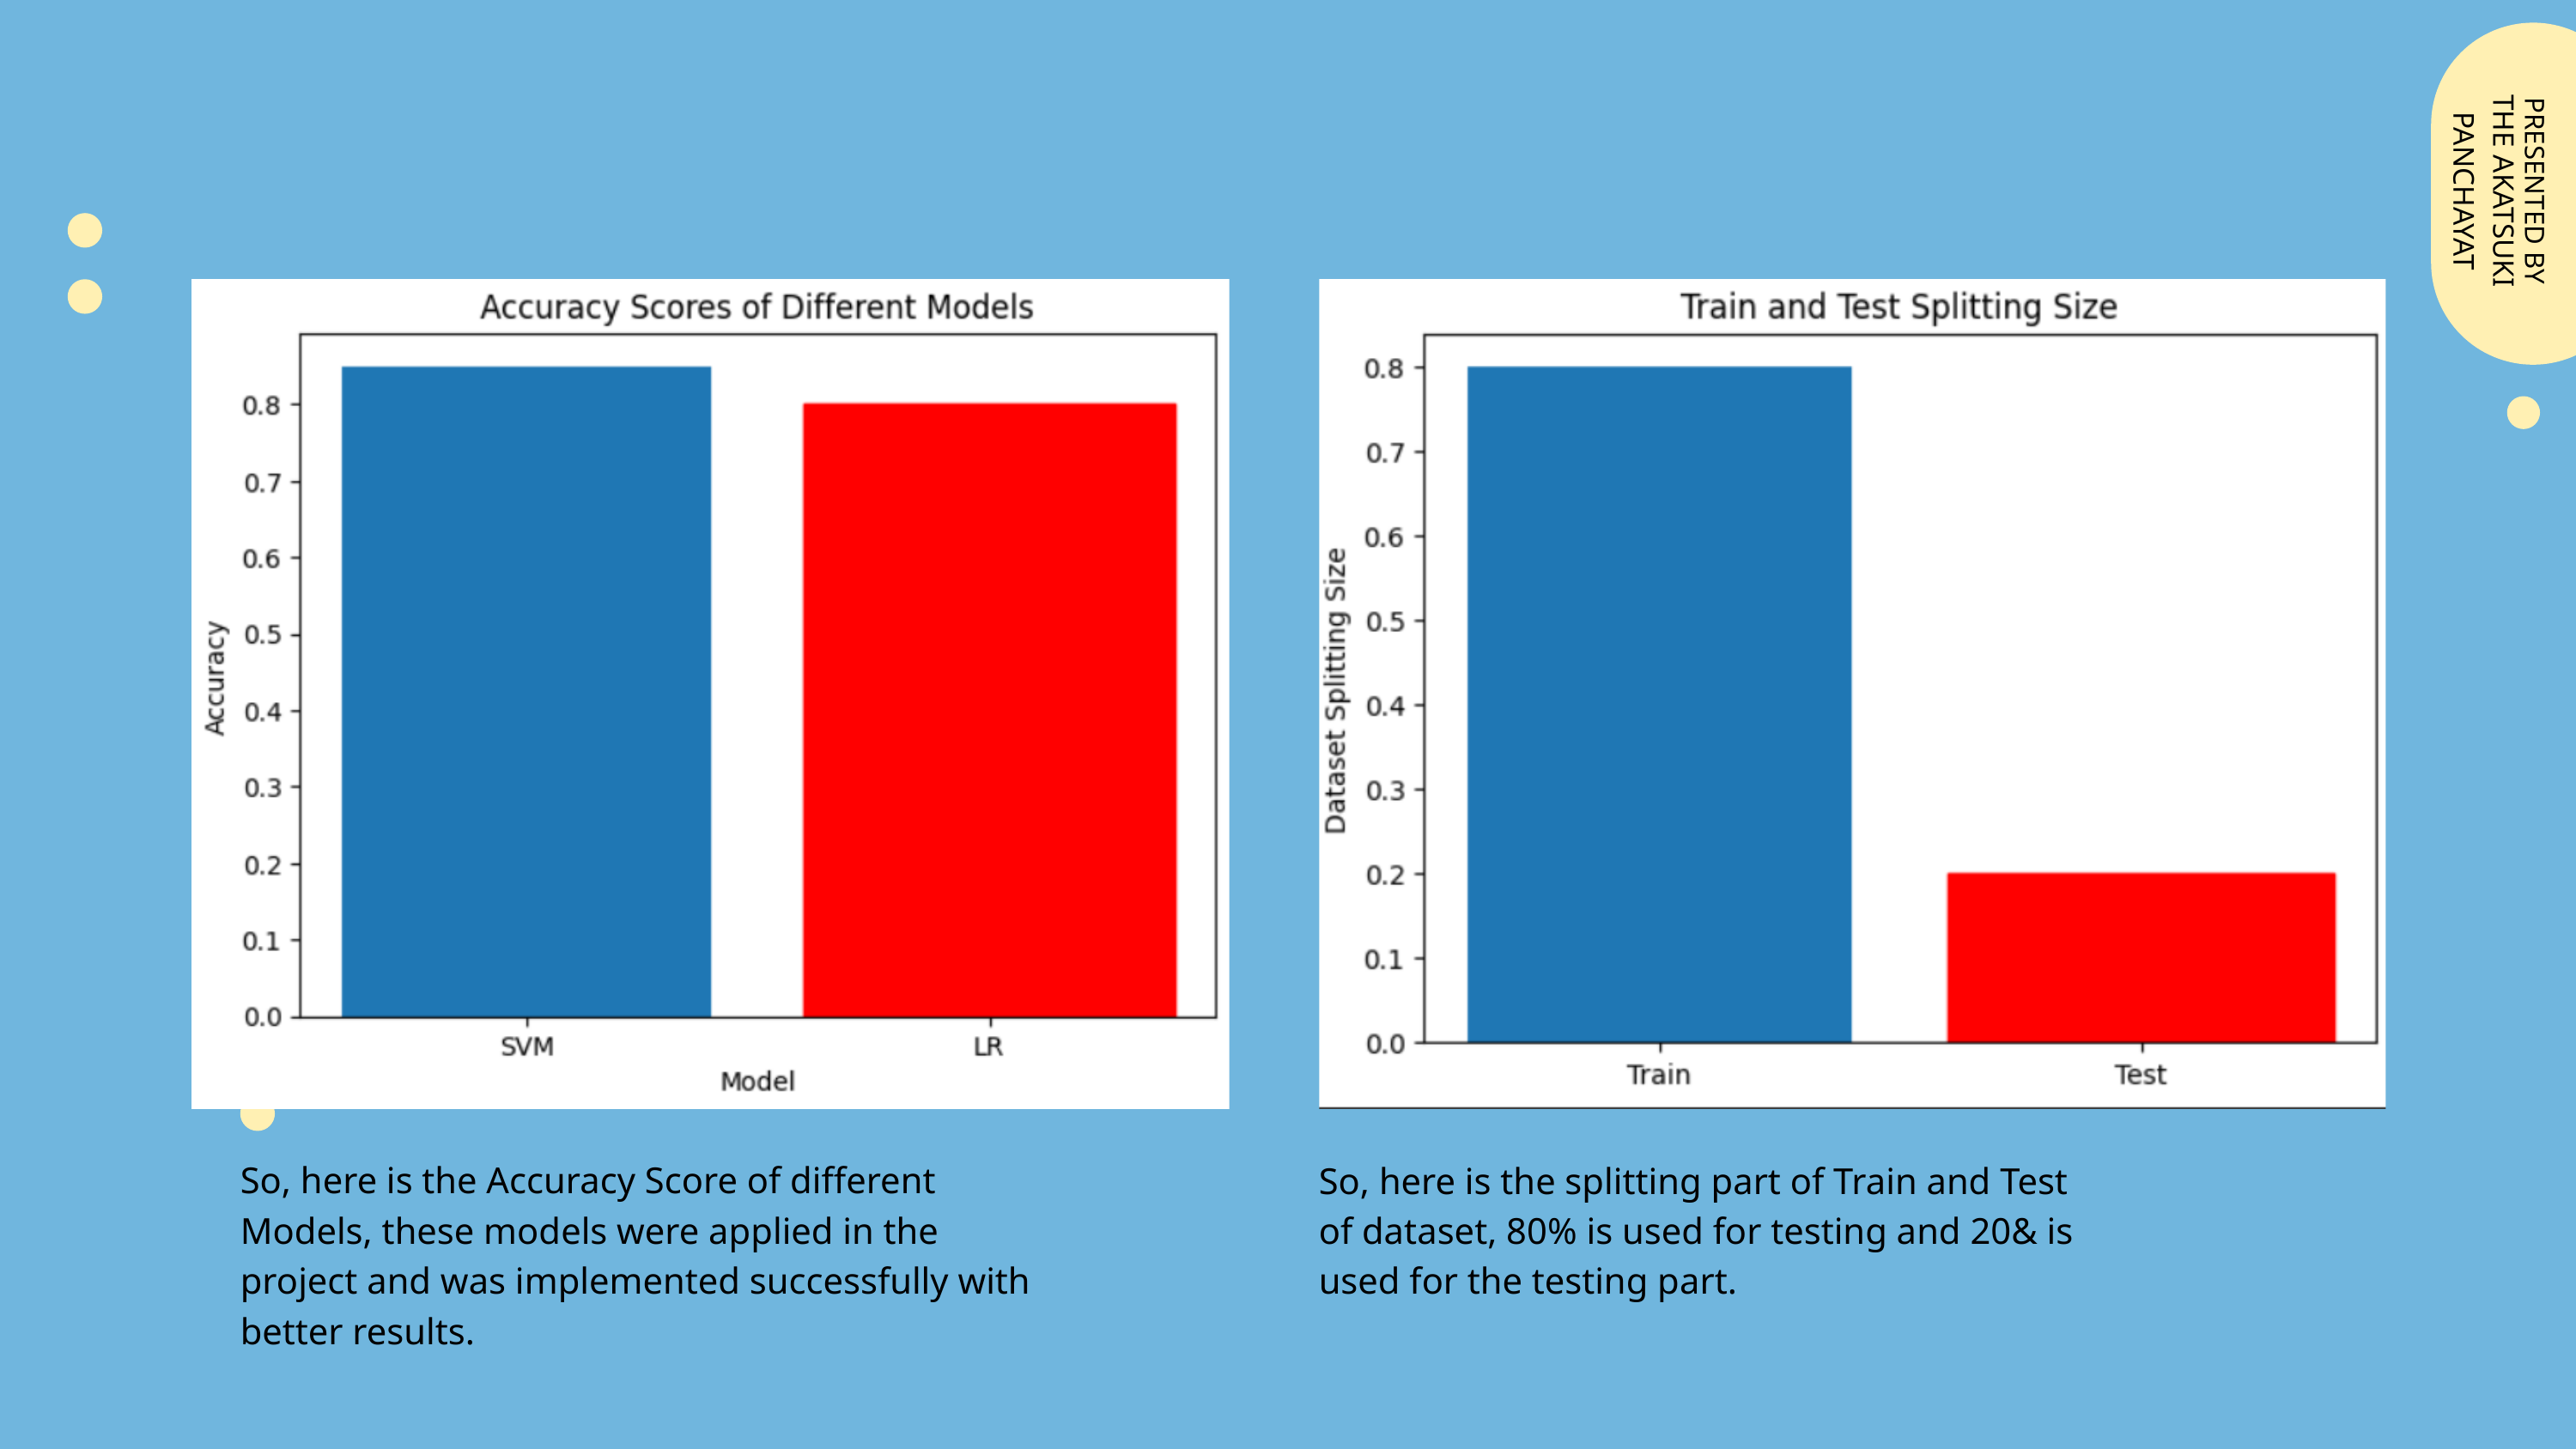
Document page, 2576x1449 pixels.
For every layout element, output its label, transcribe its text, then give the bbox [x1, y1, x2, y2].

text_box So, here is the Accuracy Score of different Models, these models were applied in the project and was implemented successfully with better results. [240, 1150, 1036, 1352]
text_box [1319, 279, 2386, 1109]
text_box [2430, 22, 2576, 366]
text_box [2506, 396, 2541, 430]
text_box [67, 279, 103, 314]
text_box [191, 279, 1230, 1109]
text_box So, here is the splitting part of Train and Test of dataset, 80% is used for testing and 20& is used for the testing part. [1318, 1150, 2094, 1302]
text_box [240, 1095, 276, 1131]
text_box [67, 212, 103, 248]
